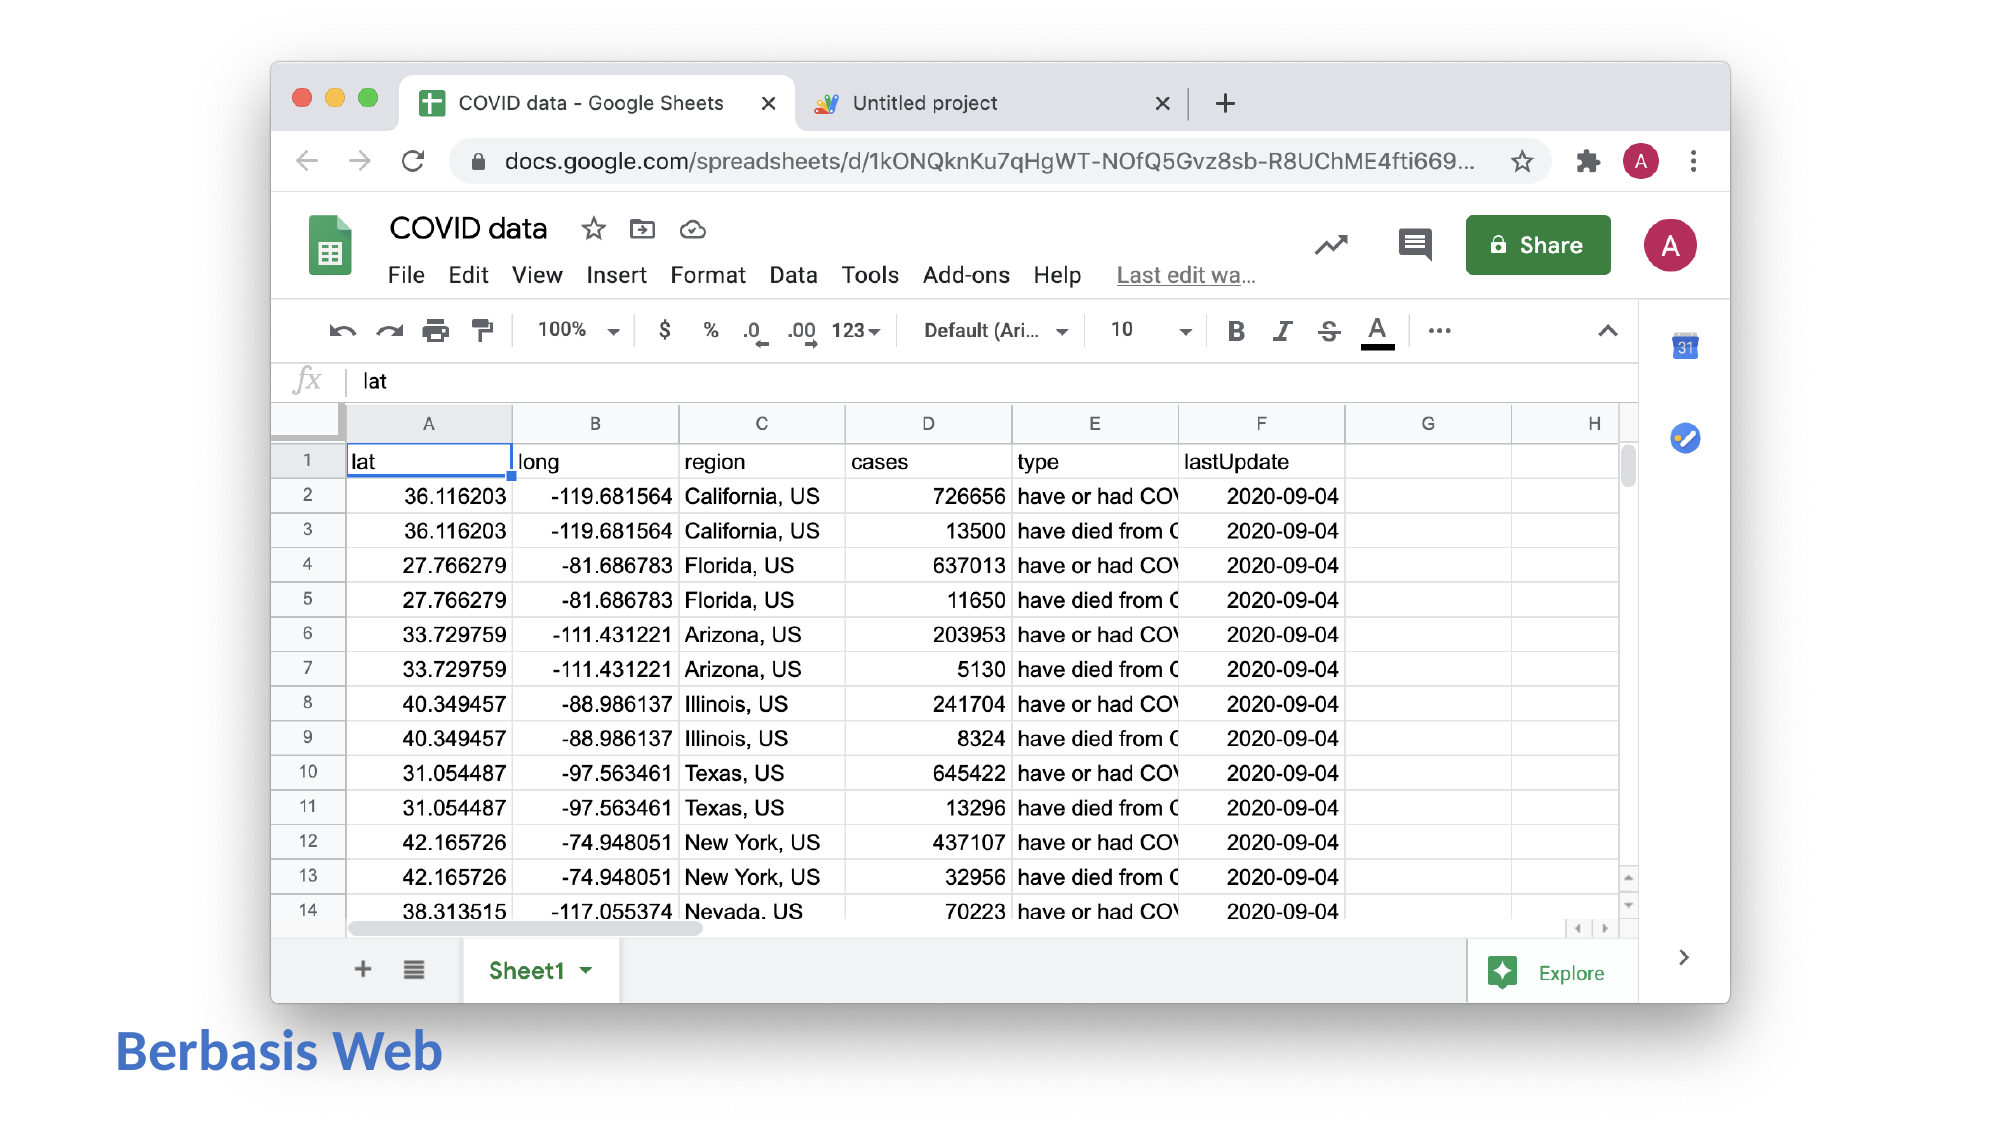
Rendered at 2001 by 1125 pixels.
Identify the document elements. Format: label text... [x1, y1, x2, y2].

picture [178, 0, 1822, 1125]
text_box Berbasis Web [100, 1004, 178, 1090]
